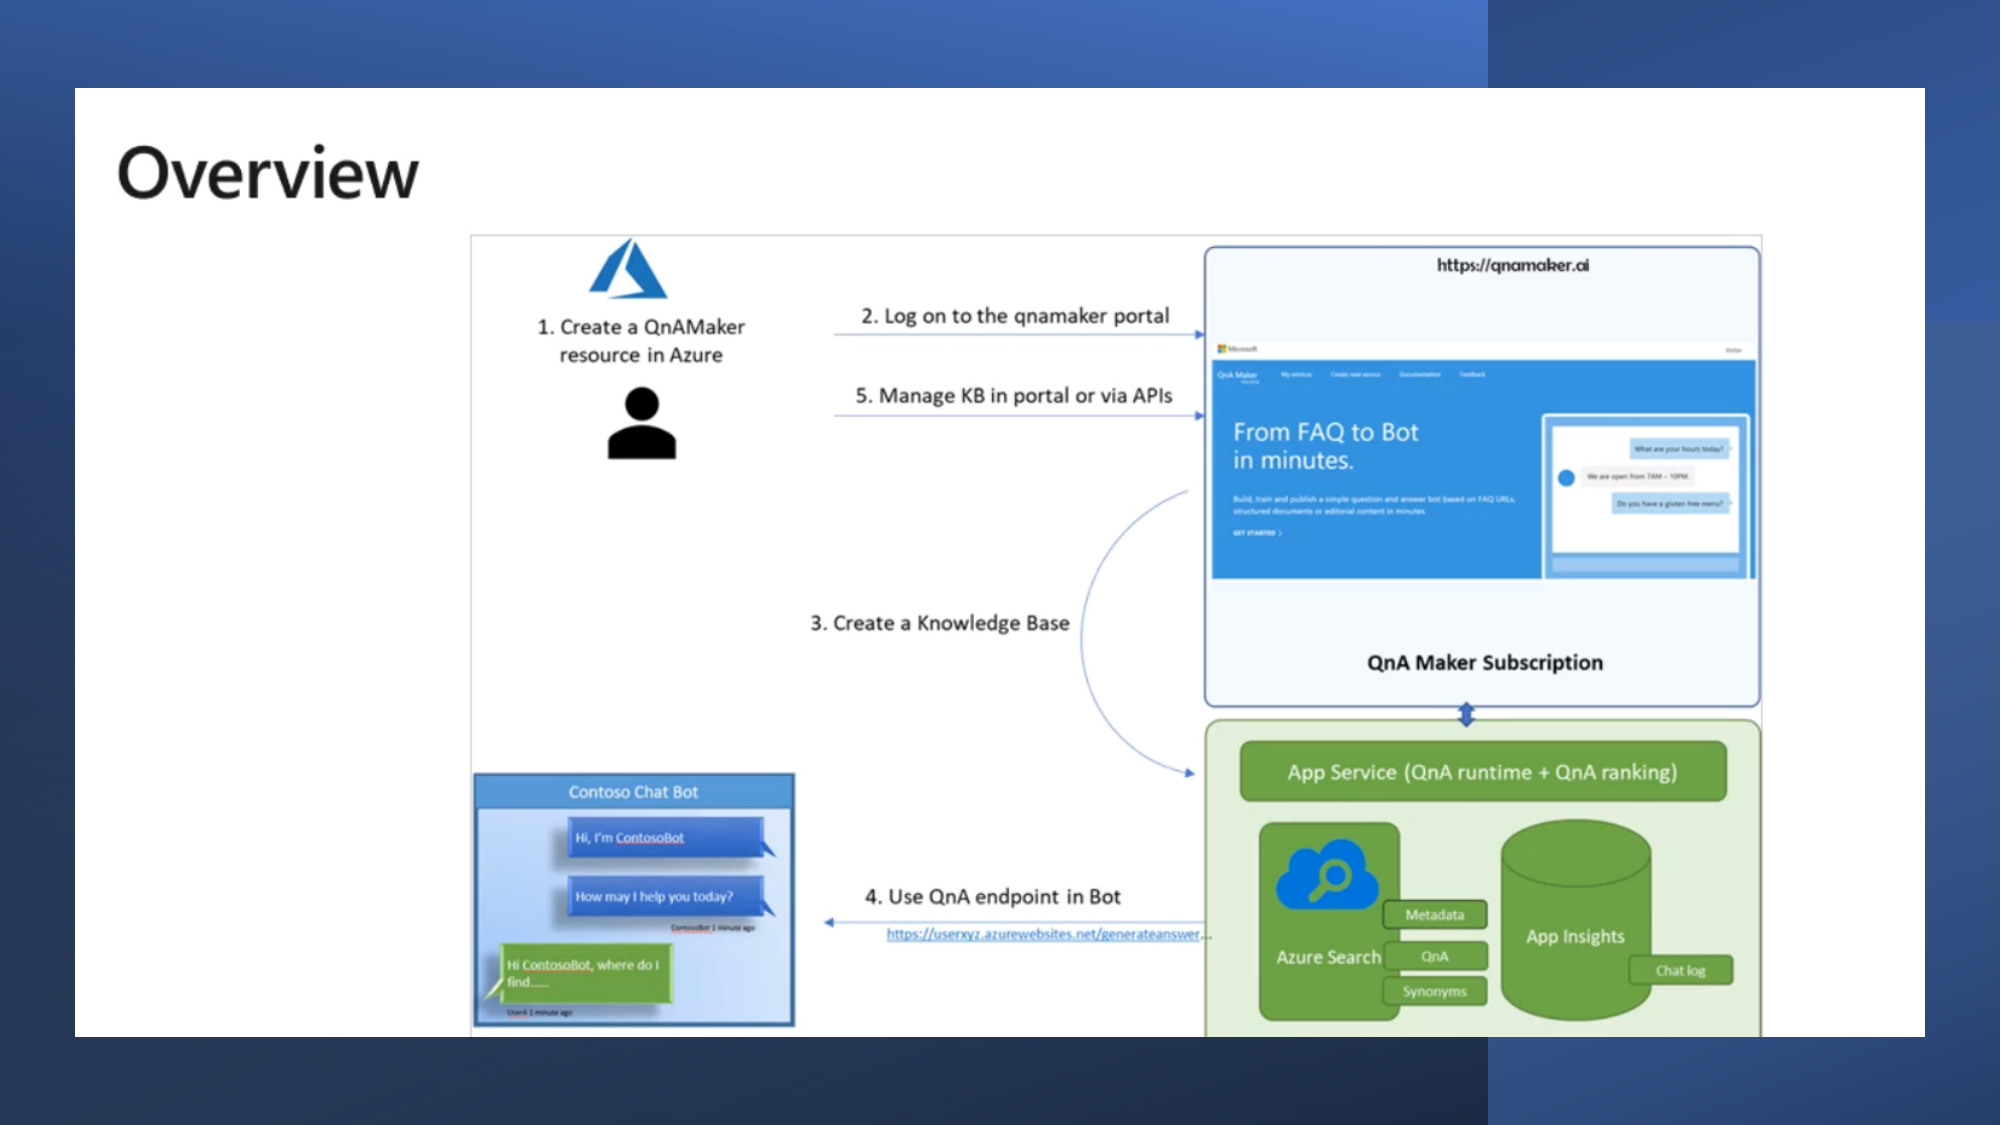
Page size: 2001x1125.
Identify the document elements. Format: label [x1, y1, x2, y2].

picture [74, 88, 1925, 1037]
text_box [0, 321, 2000, 1125]
text_box [0, 0, 1489, 321]
text_box [1489, 0, 2000, 321]
